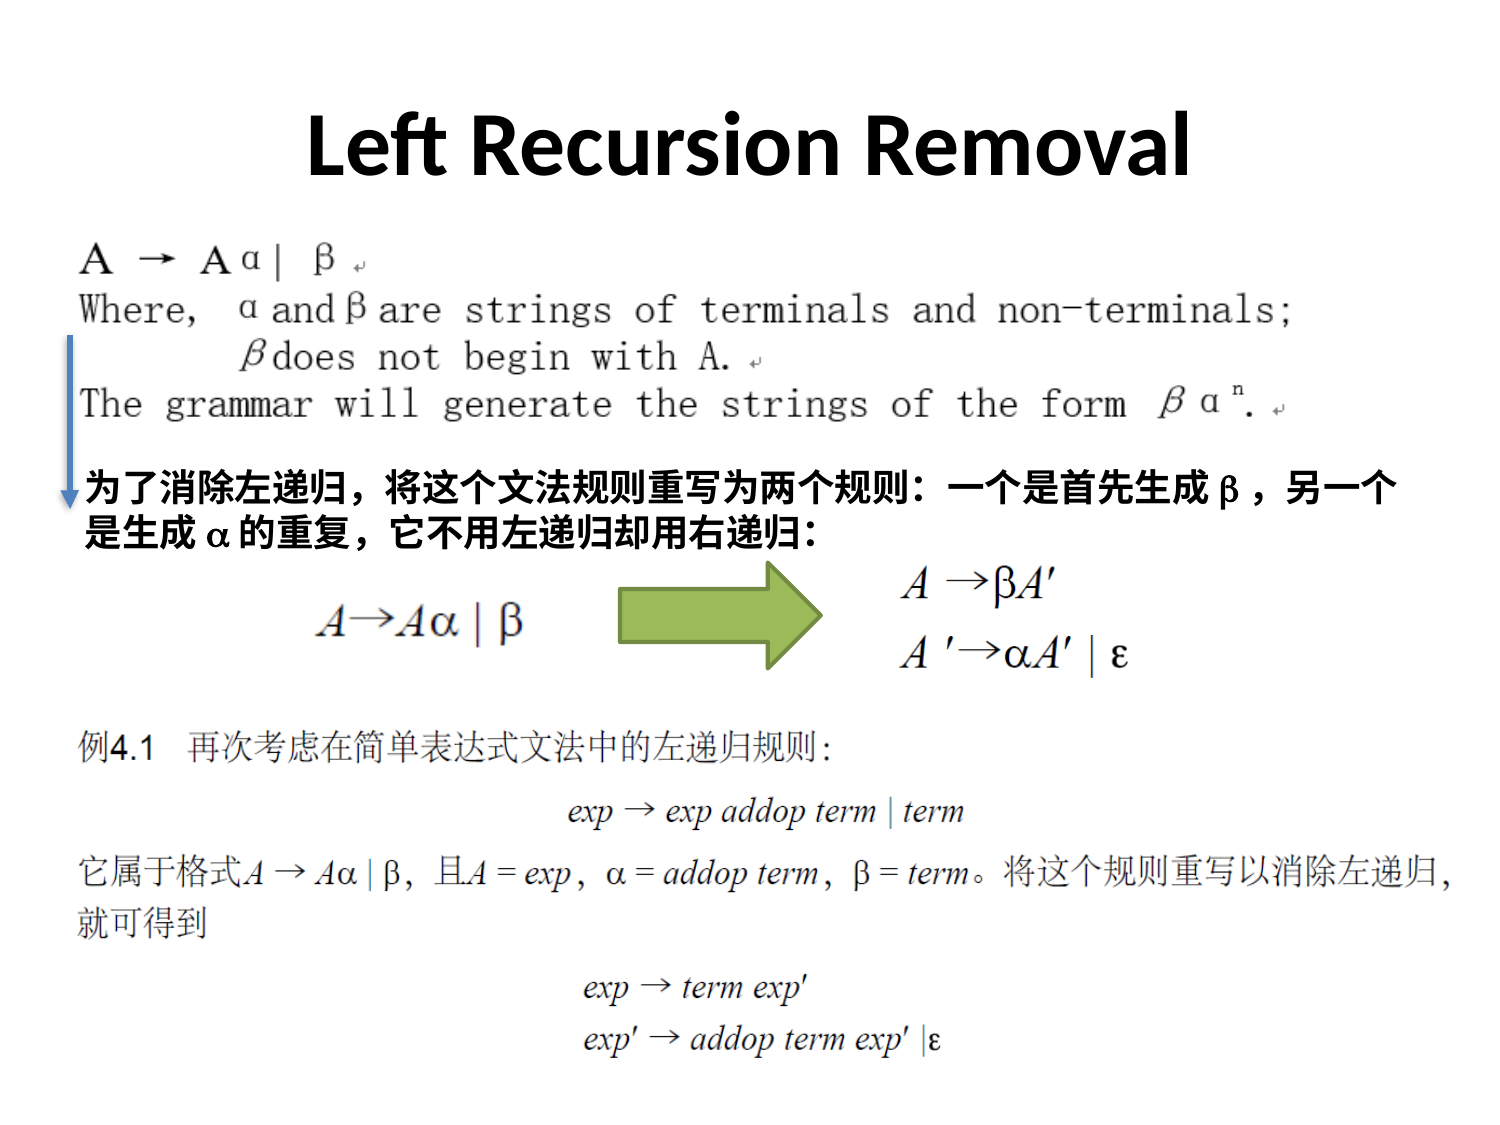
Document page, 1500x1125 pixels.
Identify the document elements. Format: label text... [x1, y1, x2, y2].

picture [74, 722, 1452, 1066]
picture [289, 580, 539, 660]
text_box [617, 560, 823, 671]
picture [69, 230, 1294, 439]
text_box 为了消除左递归，将这个文法规则重写为两个规则：一个是首先生成b，另一个是生成a的重复，它不用左递归却用右递归： [70, 456, 1421, 562]
title Left Recursion Removal [75, 45, 1425, 233]
picture [867, 538, 1143, 686]
